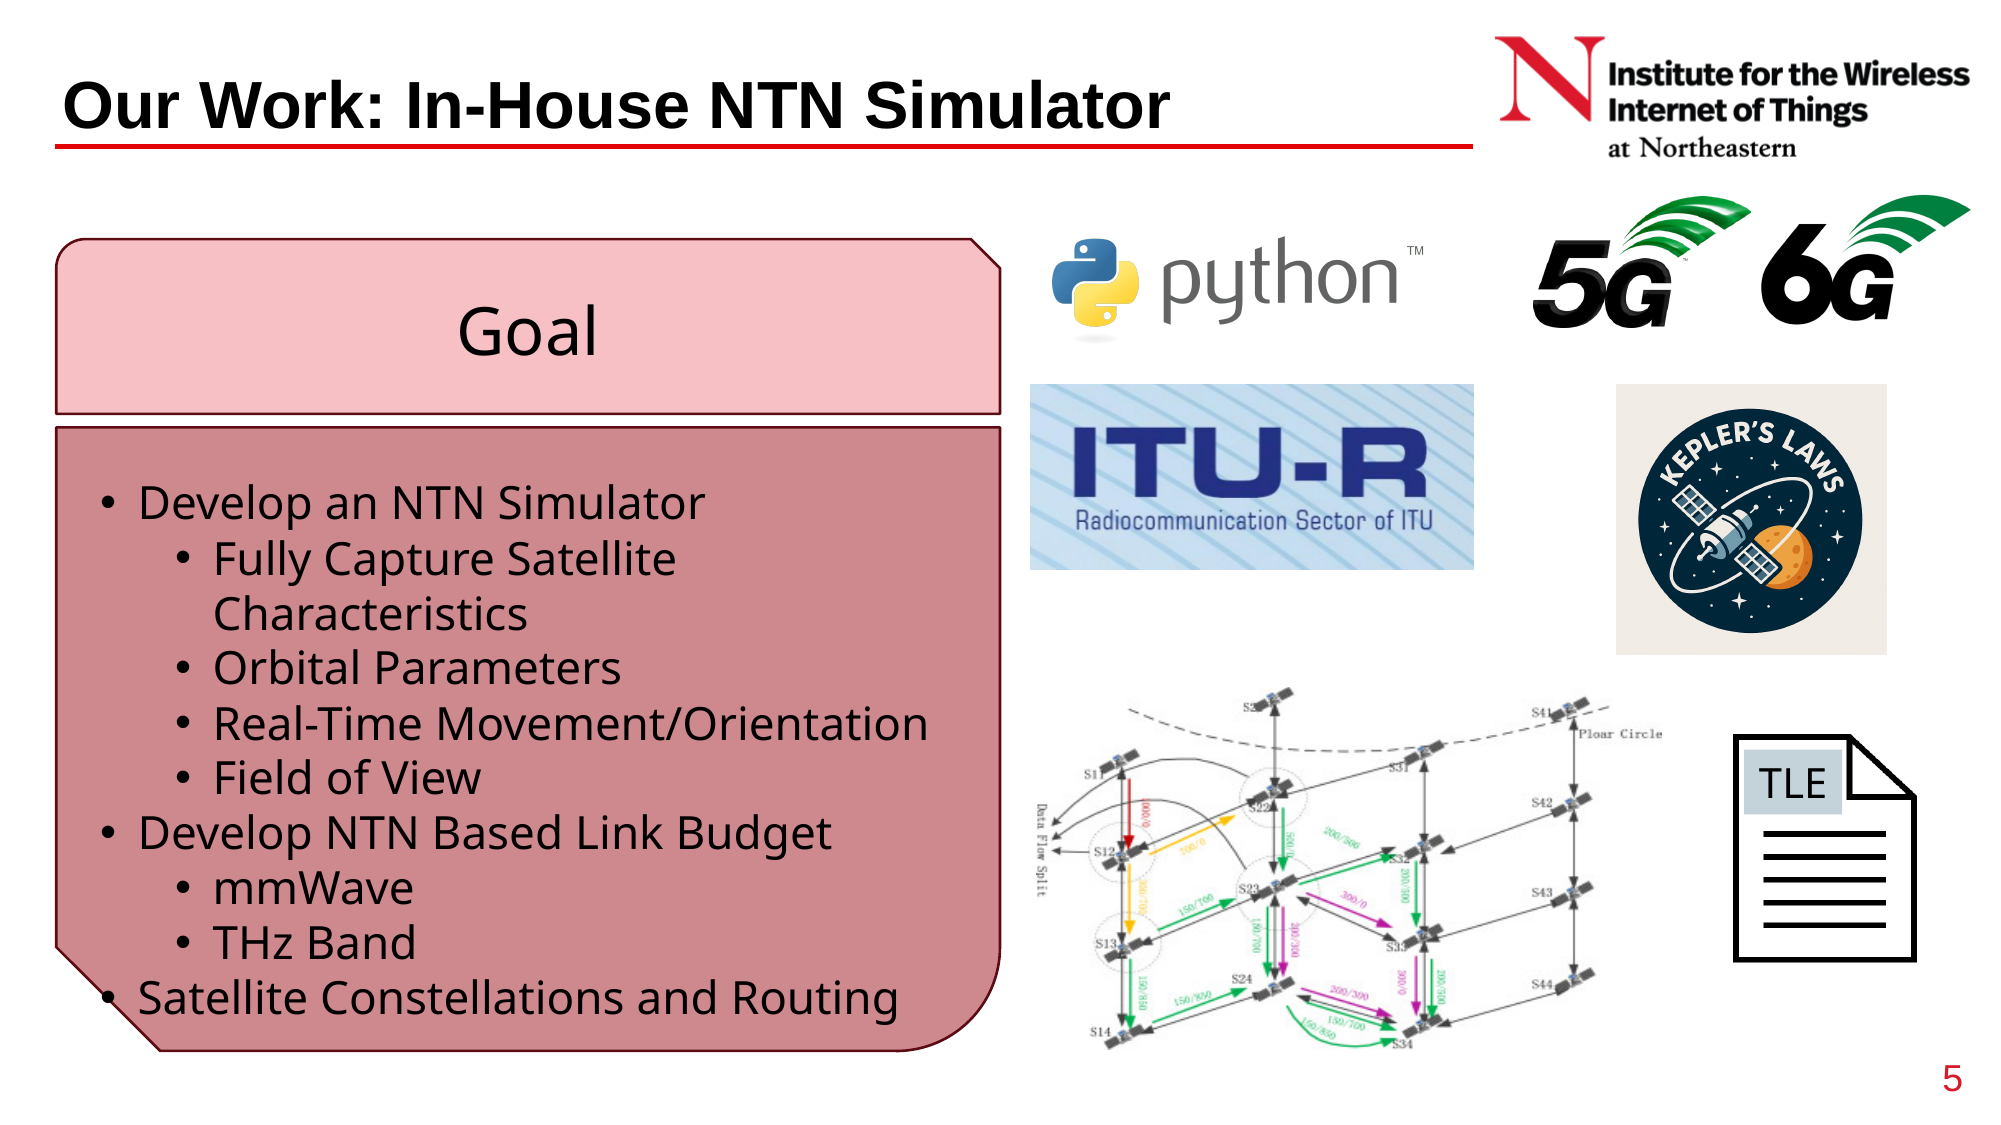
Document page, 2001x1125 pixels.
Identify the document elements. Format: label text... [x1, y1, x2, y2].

text_box [54, 426, 1002, 1004]
picture [1036, 687, 1662, 1051]
text_box Goal [441, 281, 615, 377]
picture [1029, 169, 1475, 570]
slide_number 5 [1844, 1023, 1978, 1107]
text_box [139, 1032, 959, 1053]
text_box Develop an NTN Simulator Fully Capture Satellite Characteristics Orbital Parameters Real-Time Movement/Orientation Field of View Develop NTN Based Link Budget mmWave THz Band Satellite Constellations and Routing [64, 466, 985, 1032]
title Our Work: In-House NTN Simulator [62, 57, 1443, 144]
text_box [54, 237, 1002, 416]
picture [1467, 0, 2001, 329]
picture [1676, 711, 1972, 985]
picture [1616, 384, 1888, 656]
